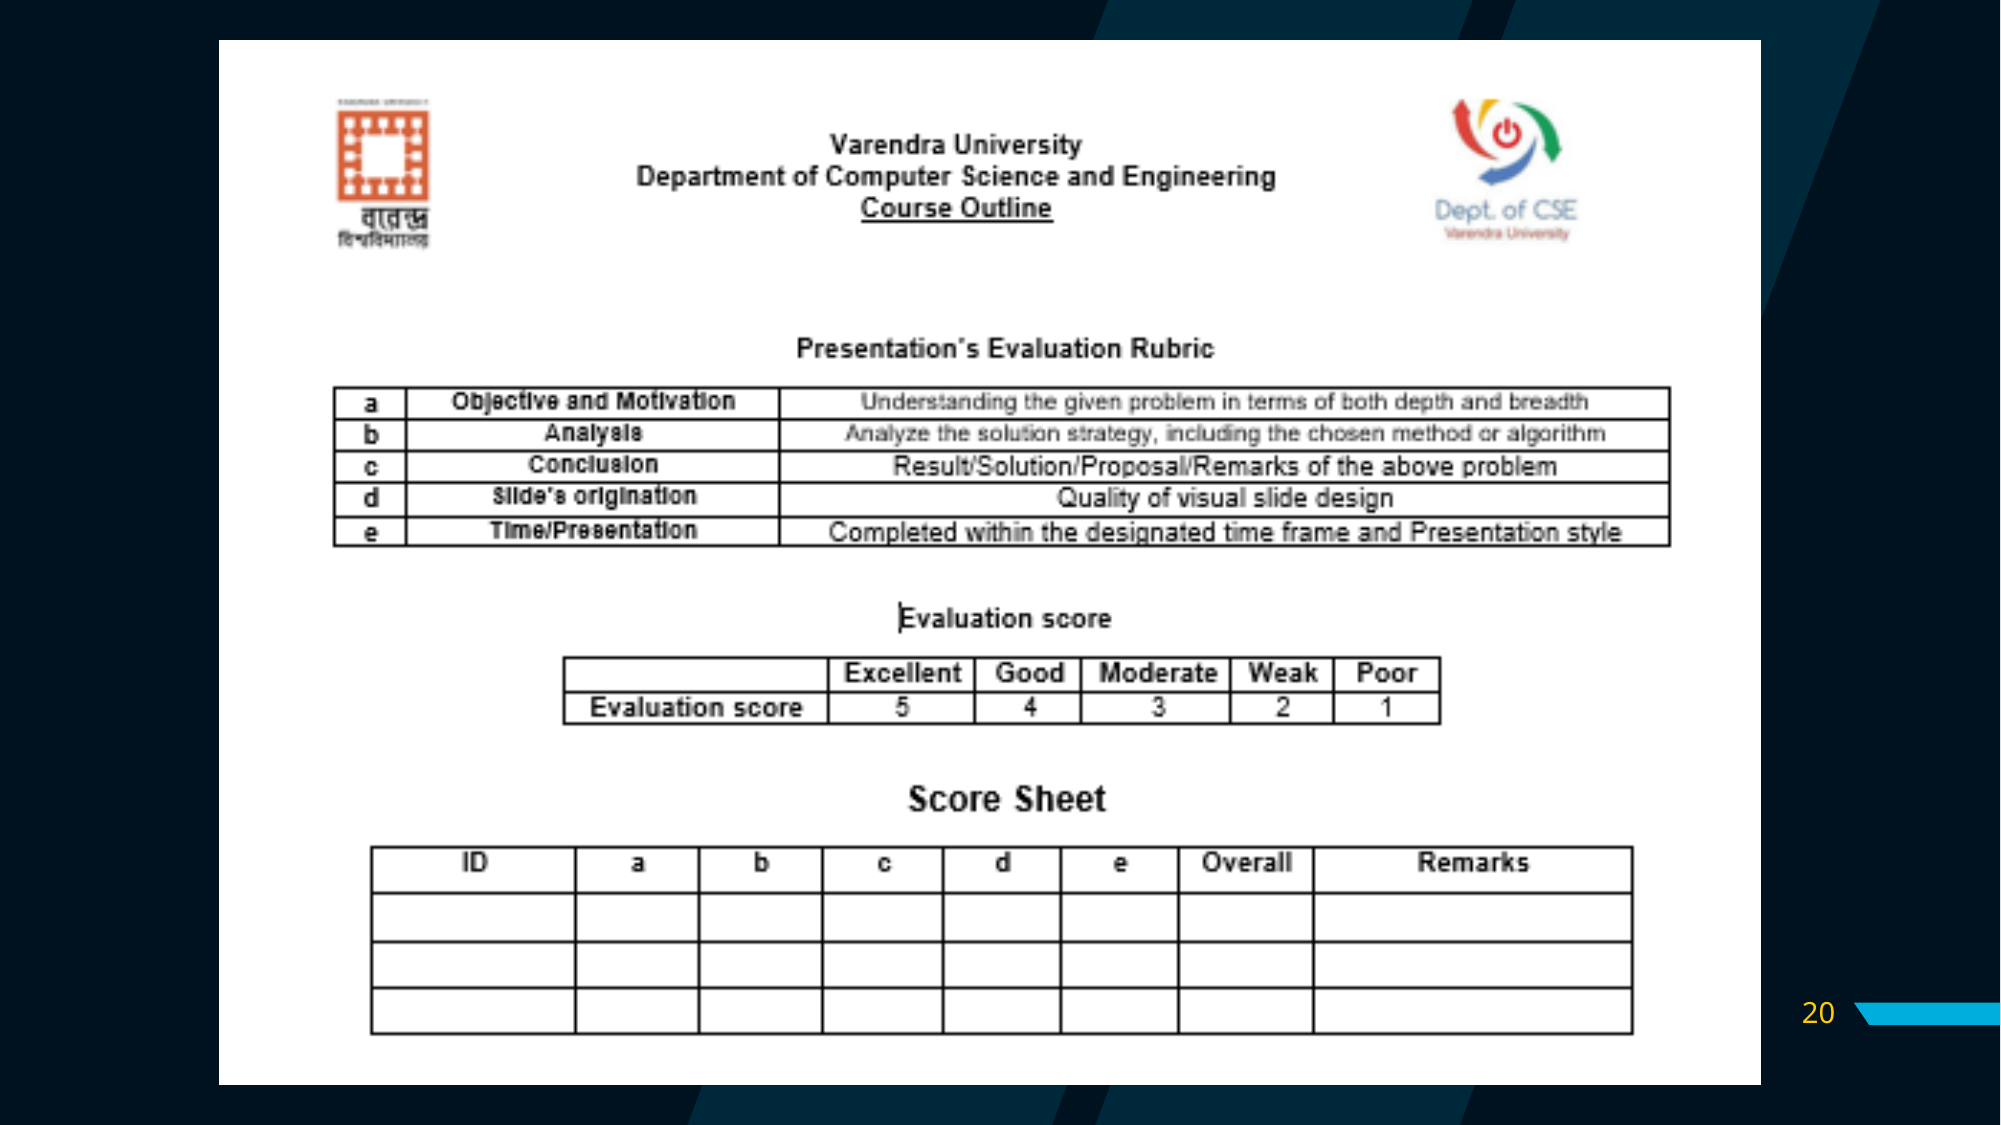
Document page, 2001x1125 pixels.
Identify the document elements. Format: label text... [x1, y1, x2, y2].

picture [219, 40, 1762, 1085]
slide_number 20 [1761, 984, 1851, 1045]
